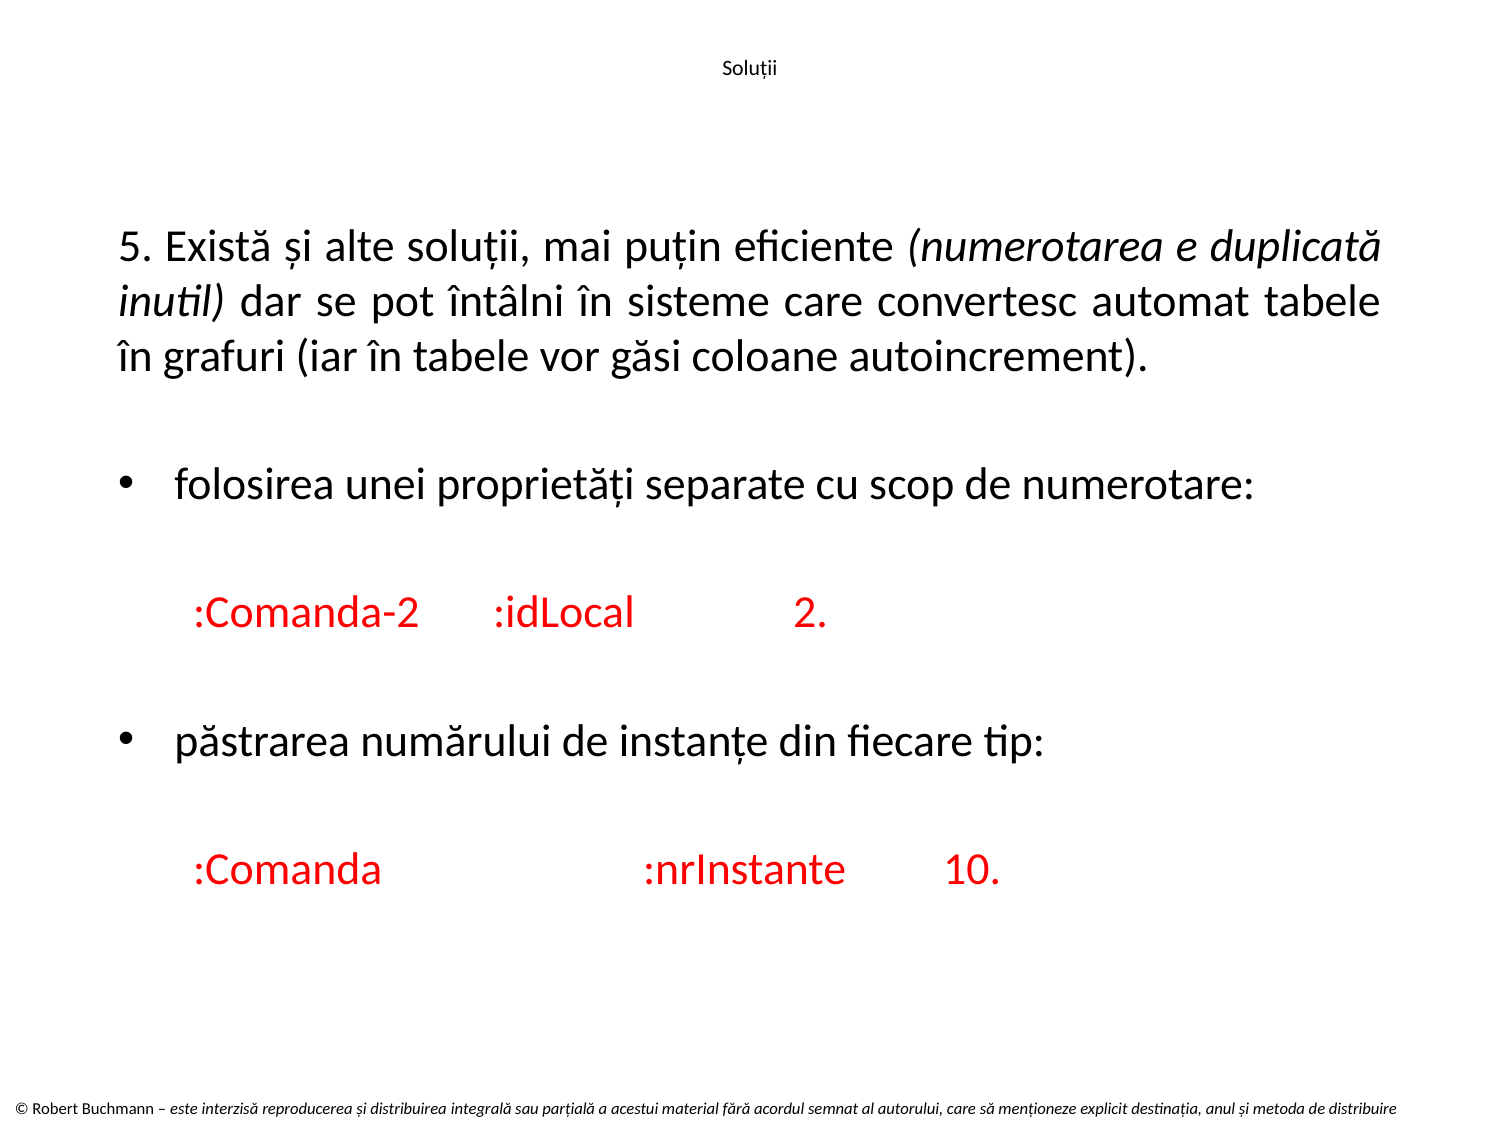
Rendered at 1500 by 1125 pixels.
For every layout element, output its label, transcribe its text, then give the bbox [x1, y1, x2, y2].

list 5. Există și alte soluții, mai puțin eficiente (numerotarea e duplicată inutil) dar se pot întâlni în sisteme care convertesc automat tabele în grafuri (iar în tabele vor găsi coloane autoincrement). folosirea unei proprietăți separate cu scop de numerotare: :Comanda-2 :idLocal 2. păstrarea numărului de instanțe din fiecare tip: :Comanda :nrInstante 10. [103, 208, 1397, 812]
title Soluții [75, 45, 1425, 114]
